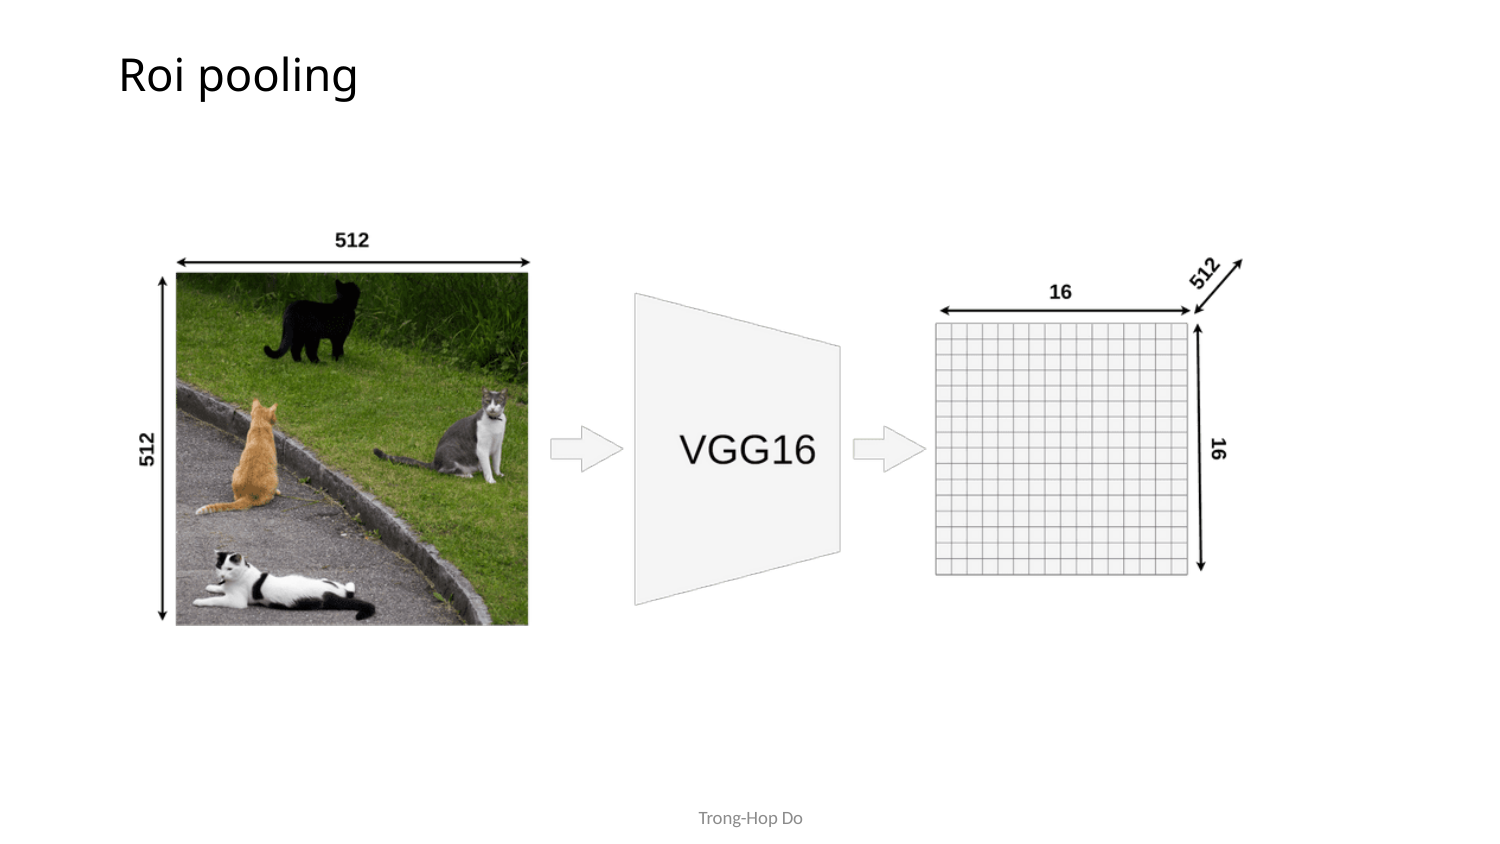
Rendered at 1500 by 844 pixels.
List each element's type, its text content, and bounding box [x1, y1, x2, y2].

picture [124, 210, 1263, 633]
title Roi pooling [103, 44, 1397, 110]
footer Trong-Hop Do [496, 782, 1004, 827]
